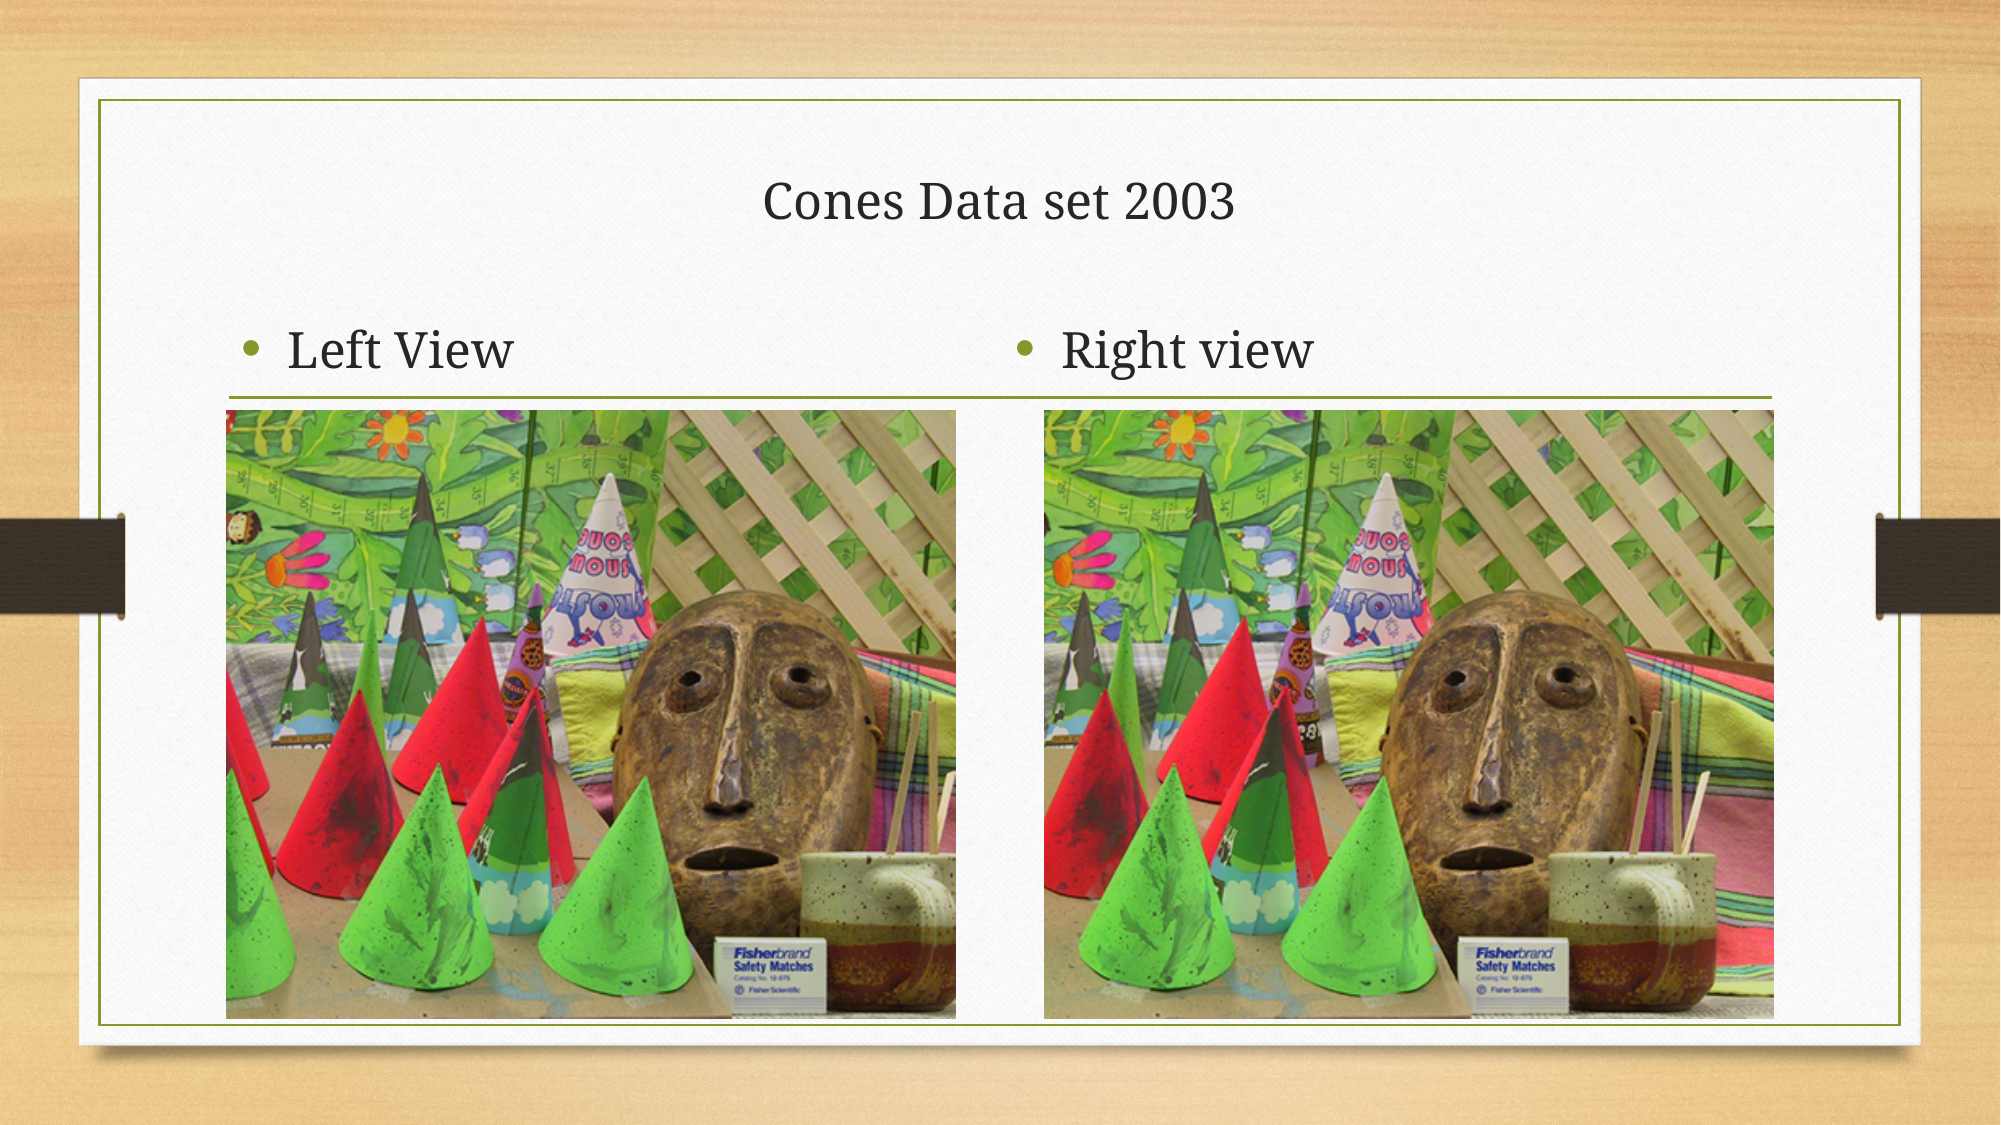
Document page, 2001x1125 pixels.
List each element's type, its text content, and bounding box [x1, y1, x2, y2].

title Cones Data set 2003 [212, 161, 1788, 238]
picture [0, 0, 2001, 1125]
list Left View [226, 310, 999, 398]
list Right view [999, 310, 1774, 398]
